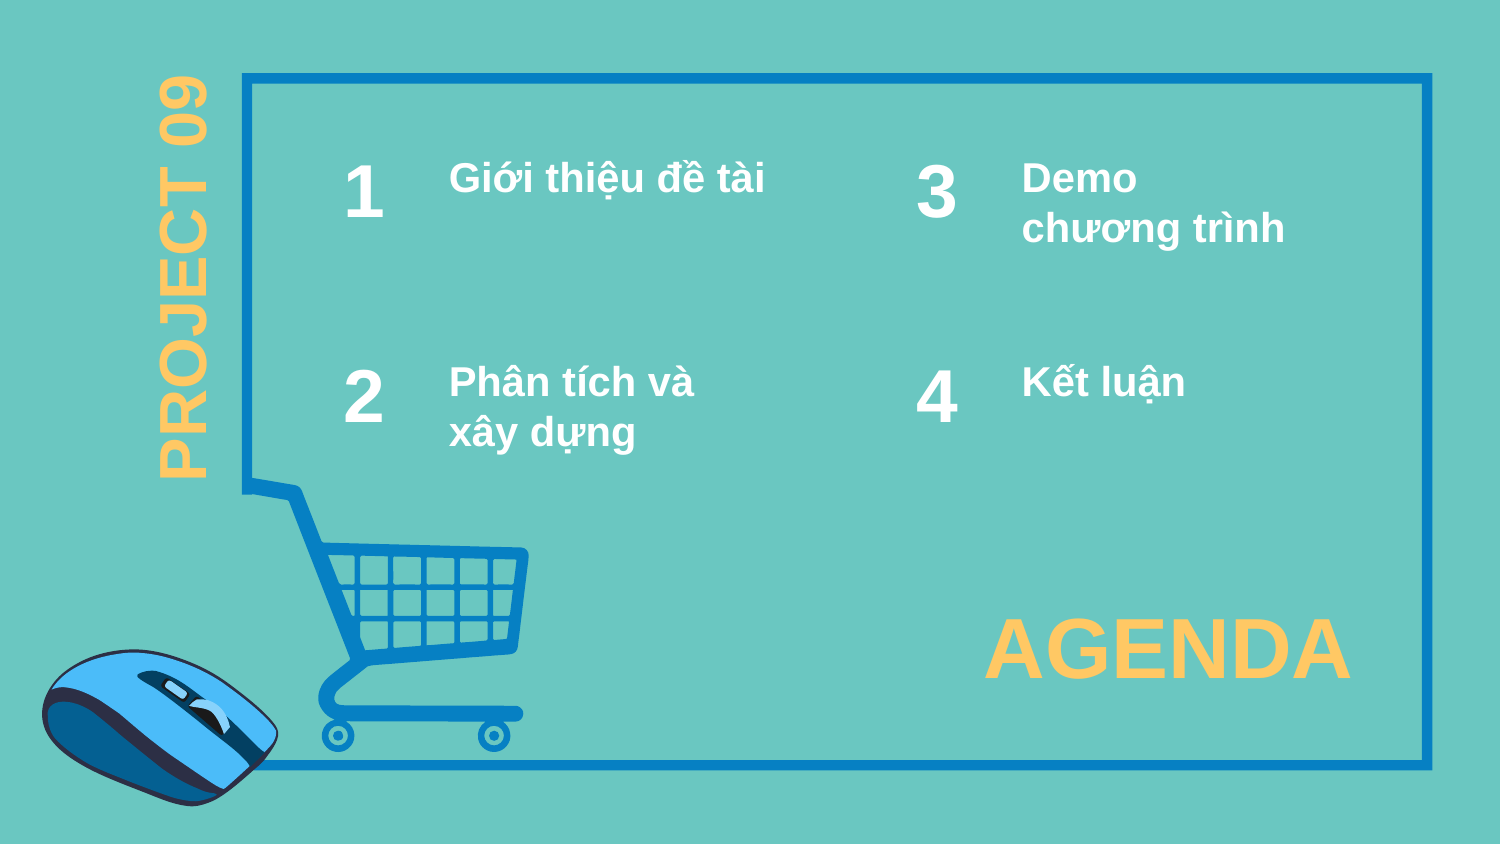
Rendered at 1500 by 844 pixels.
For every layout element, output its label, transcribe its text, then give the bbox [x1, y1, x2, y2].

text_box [878, 339, 1366, 446]
text_box AGENDA [764, 588, 1366, 702]
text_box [878, 135, 1366, 260]
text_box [305, 339, 793, 464]
text_box PROJECT 09 [133, 62, 225, 494]
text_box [305, 135, 793, 242]
